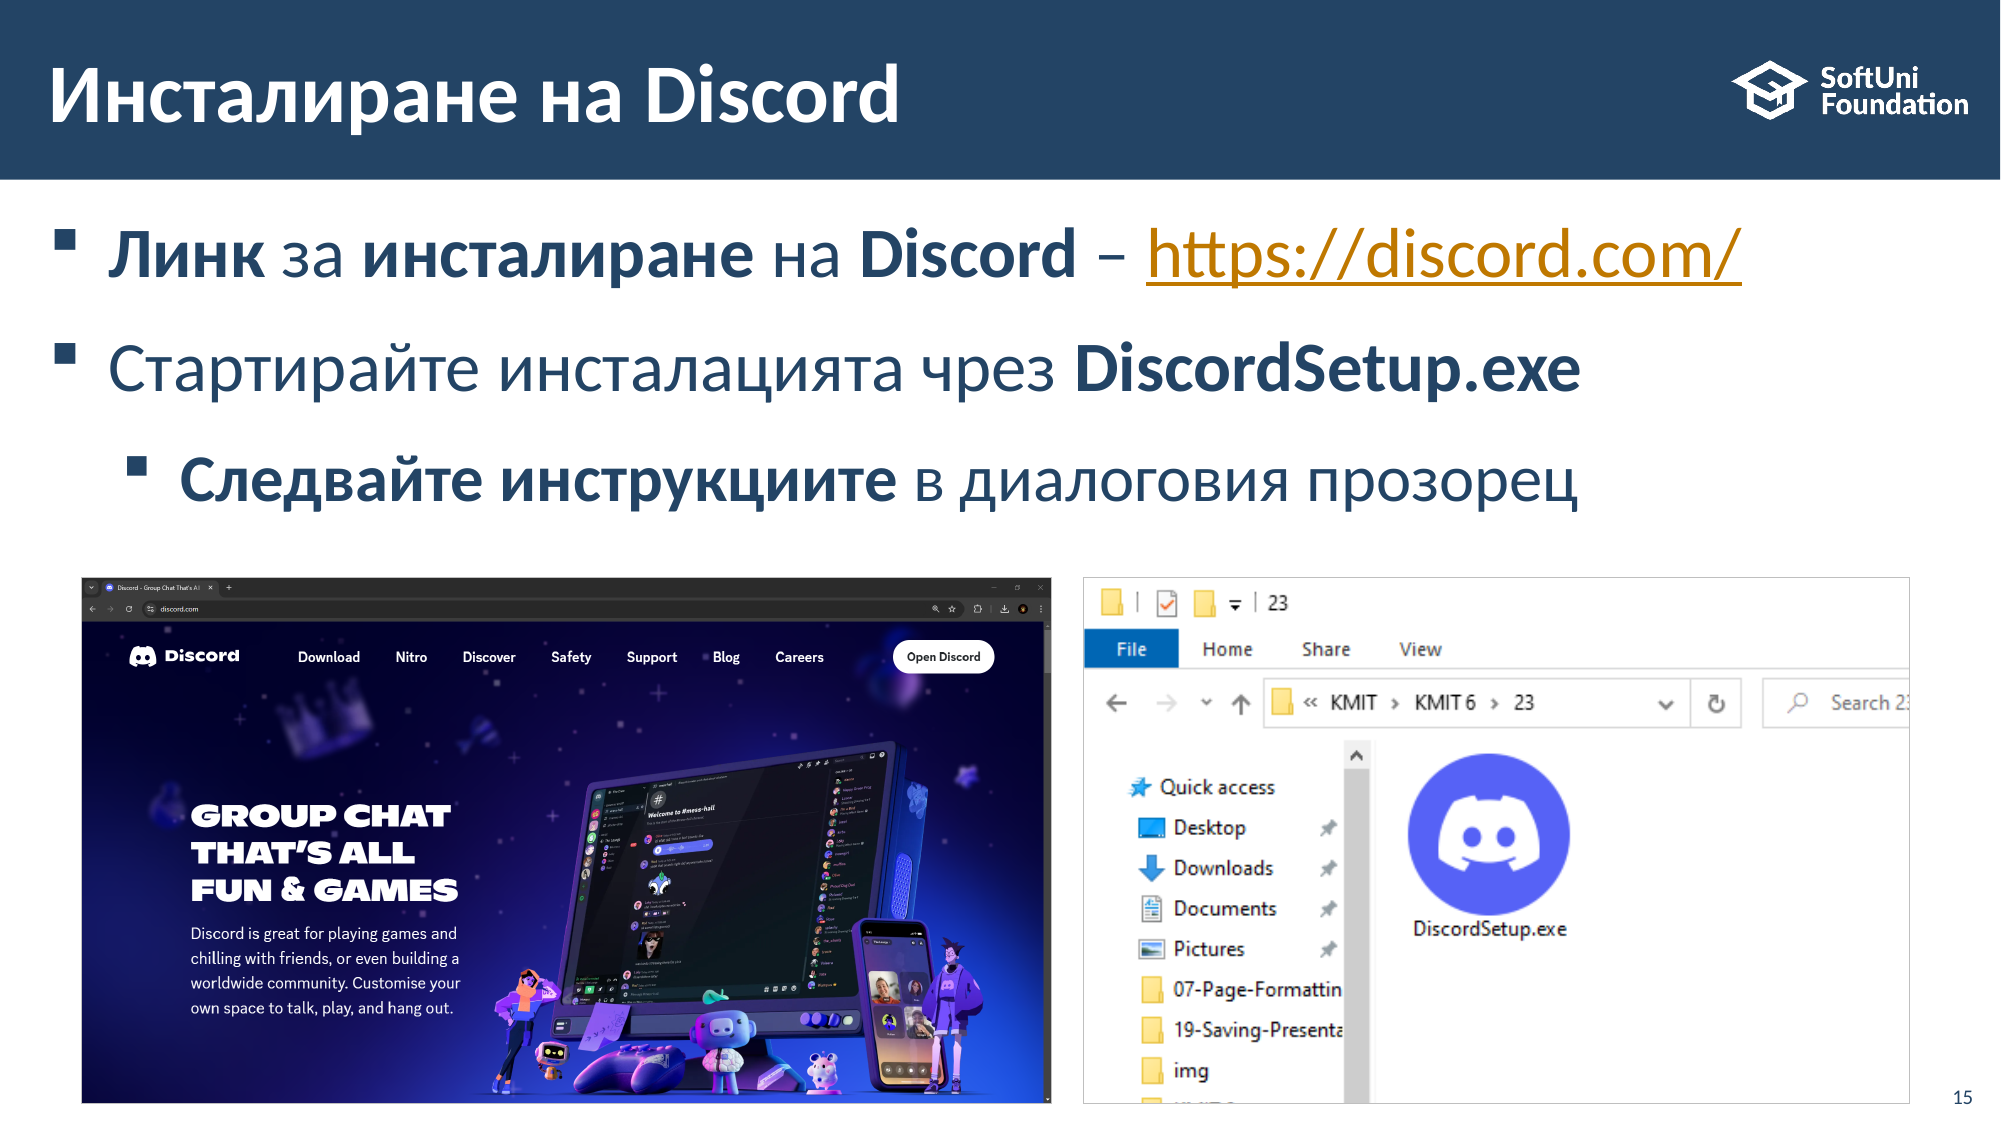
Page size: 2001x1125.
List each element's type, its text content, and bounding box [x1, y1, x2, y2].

picture [80, 576, 1053, 1104]
picture [1082, 576, 1910, 1104]
picture [1731, 60, 1968, 120]
title Инсталиране на Discord [31, 16, 1716, 162]
list Линк за инсталиране на Discord – https://discord.com/ Стартирайте инсталацията чрез DiscordSetup.exe Следвайте инструкциите в диалоговия прозорец [31, 196, 1970, 1104]
slide_number 15 [1927, 1067, 1989, 1117]
